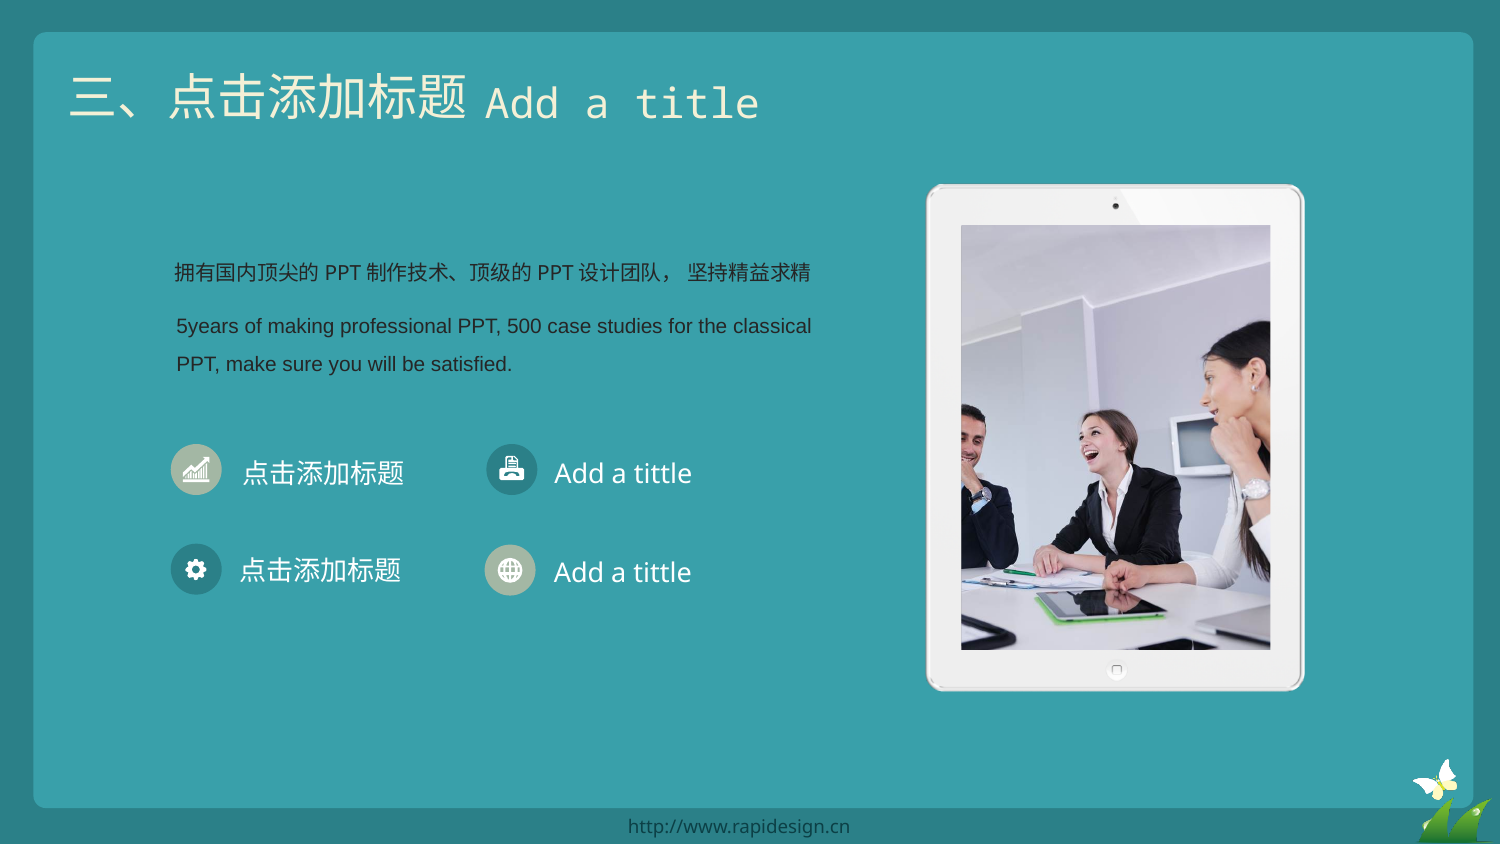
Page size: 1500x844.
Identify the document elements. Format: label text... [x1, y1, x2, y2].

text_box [484, 542, 735, 596]
text_box [32, 31, 1475, 810]
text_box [170, 540, 428, 595]
text_box http://www.rapidesign.cn [613, 806, 887, 844]
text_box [159, 240, 836, 385]
picture [1397, 751, 1500, 844]
text_box [0, 0, 1500, 844]
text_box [486, 443, 736, 497]
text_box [883, 167, 1325, 709]
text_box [170, 444, 431, 495]
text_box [52, 57, 1167, 136]
